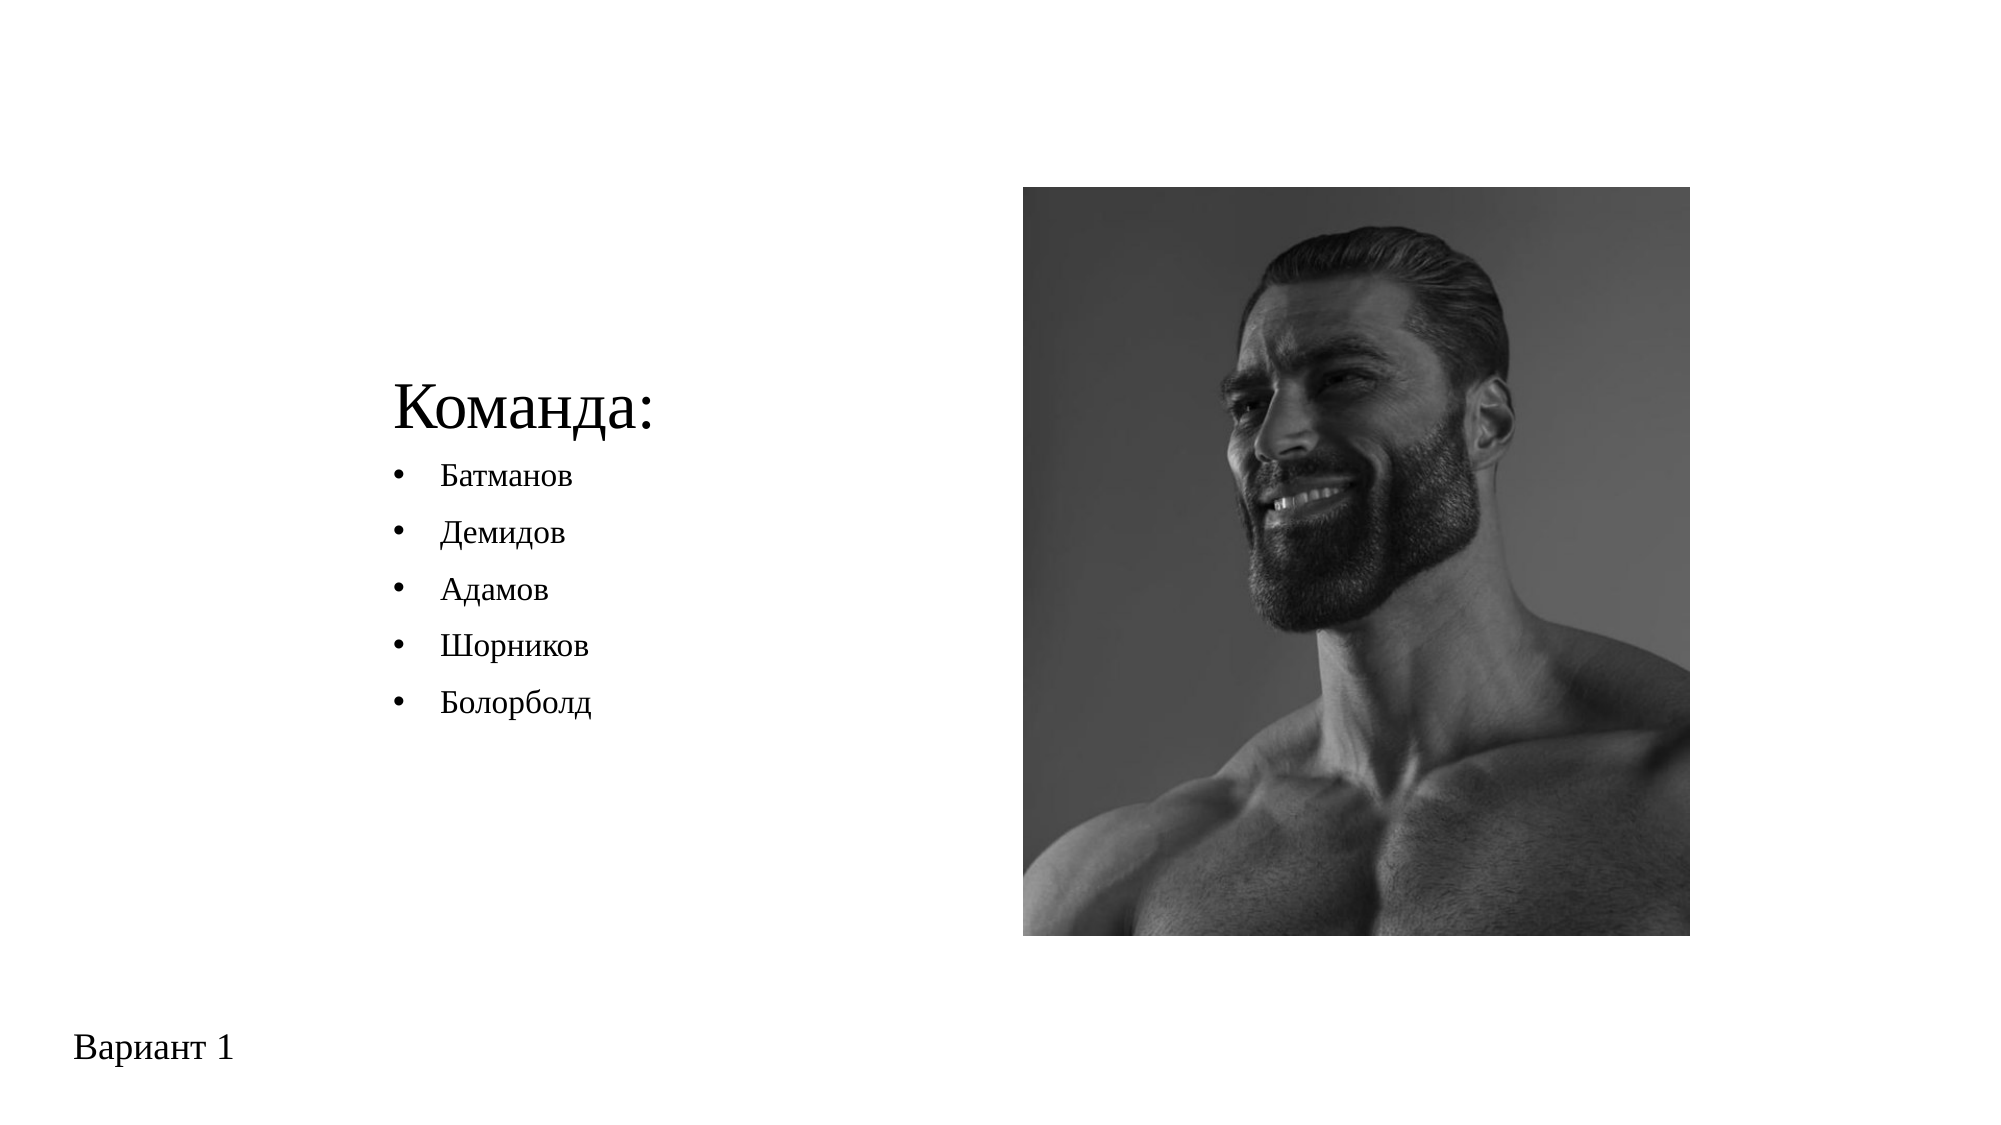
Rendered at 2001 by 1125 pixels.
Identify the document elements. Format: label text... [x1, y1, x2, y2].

text_box Вариант 1 [58, 1014, 251, 1075]
list Батманов Демидов Адамов Шорников Болорболд [378, 450, 1024, 1076]
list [1023, 187, 1690, 936]
title Команда: [378, 187, 1023, 450]
